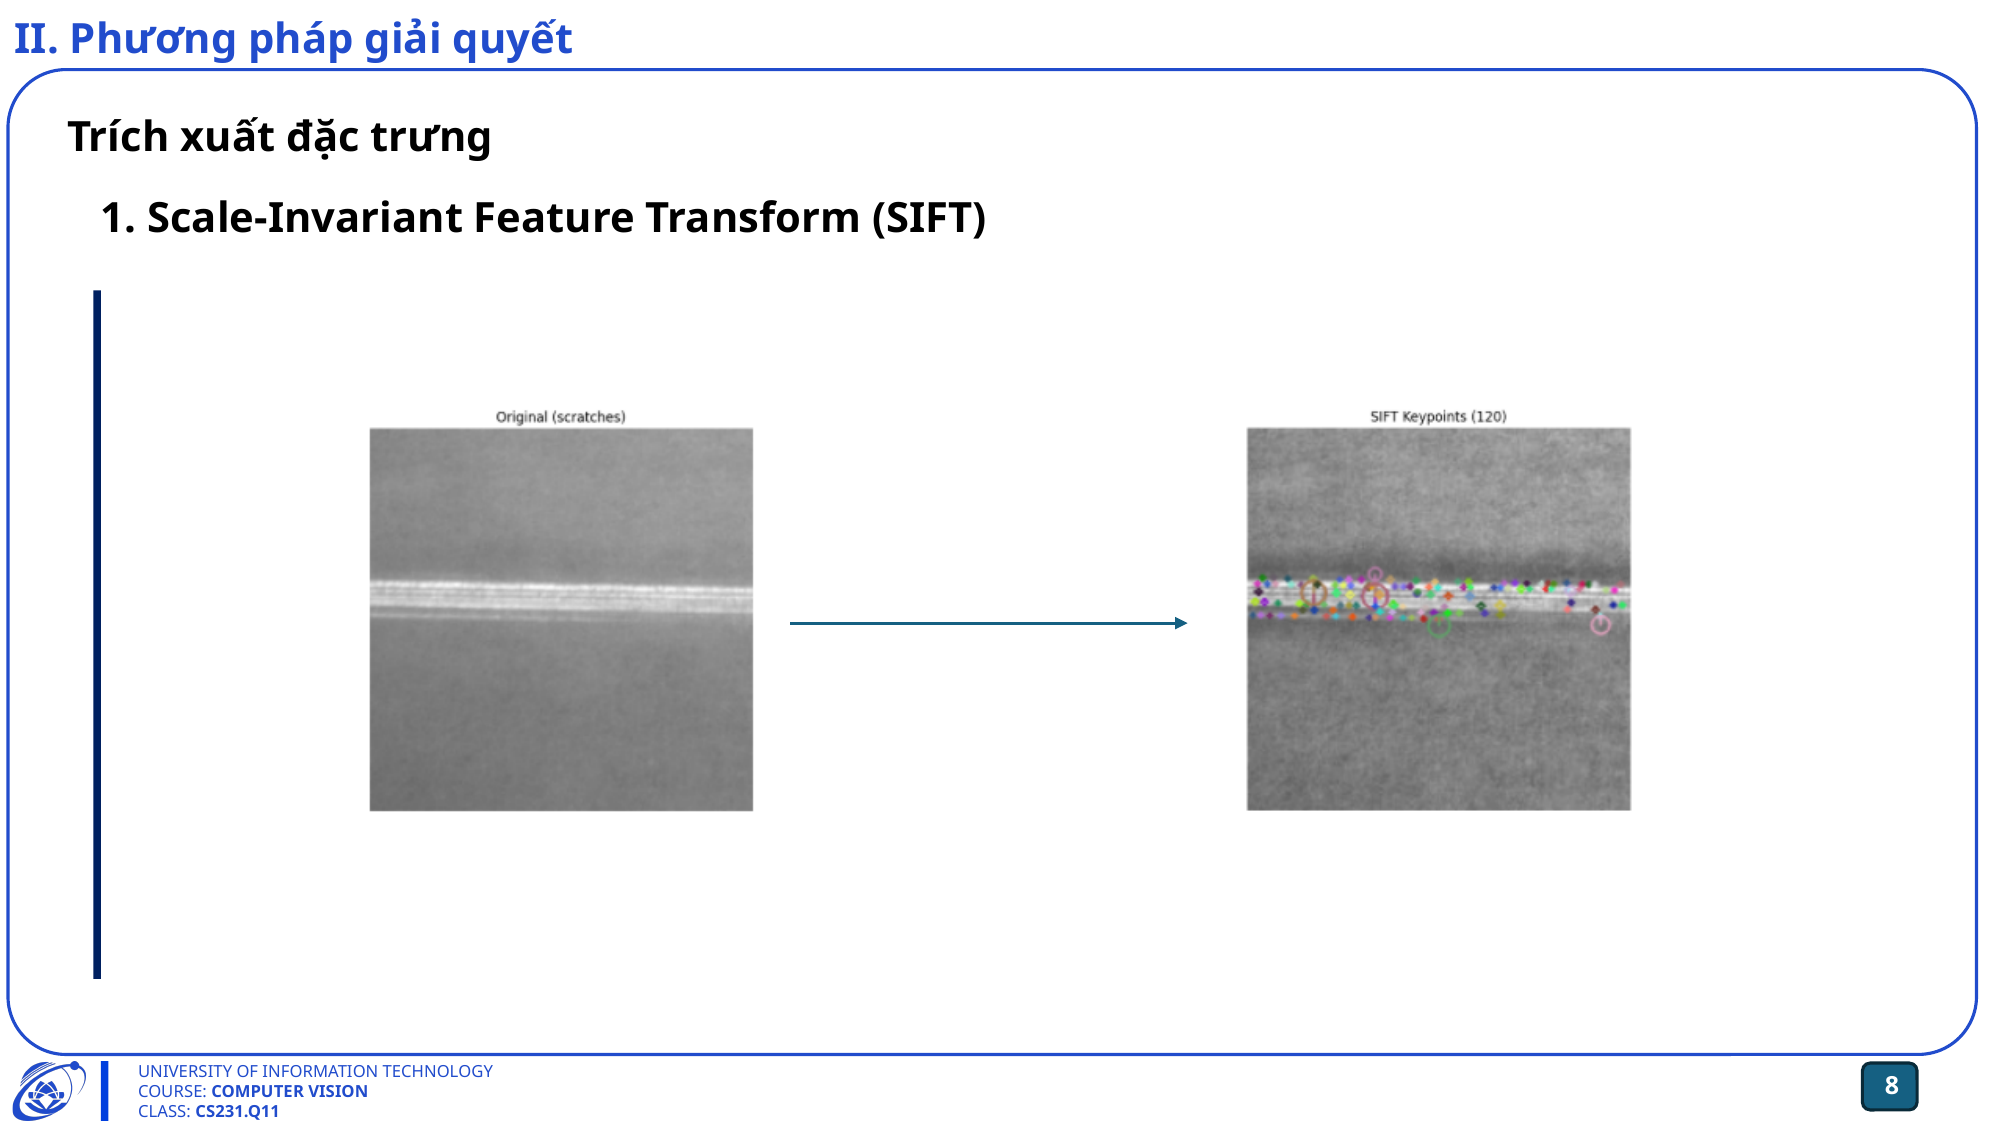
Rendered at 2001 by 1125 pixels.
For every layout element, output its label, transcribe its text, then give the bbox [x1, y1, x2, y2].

slide_number 8 [1464, 1056, 1914, 1117]
picture [366, 408, 759, 814]
text_box 1. Scale-Invariant Feature Transform (SIFT) [85, 183, 1012, 248]
text_box [99, 1059, 110, 1122]
text_box [1914, 1062, 1919, 1111]
text_box Trích xuất đặc trưng [52, 102, 860, 168]
text_box [12, 1061, 86, 1121]
text_box [92, 289, 102, 980]
text_box UNIVERSITY OF INFORMATION TECHNOLOGY COURSE: COMPUTER VISION CLASS: CS231.Q11 [123, 1055, 883, 1125]
picture [1241, 407, 1635, 815]
text_box [7, 69, 1977, 1055]
text_box II. Phương pháp giải quyết [0, 4, 1012, 69]
